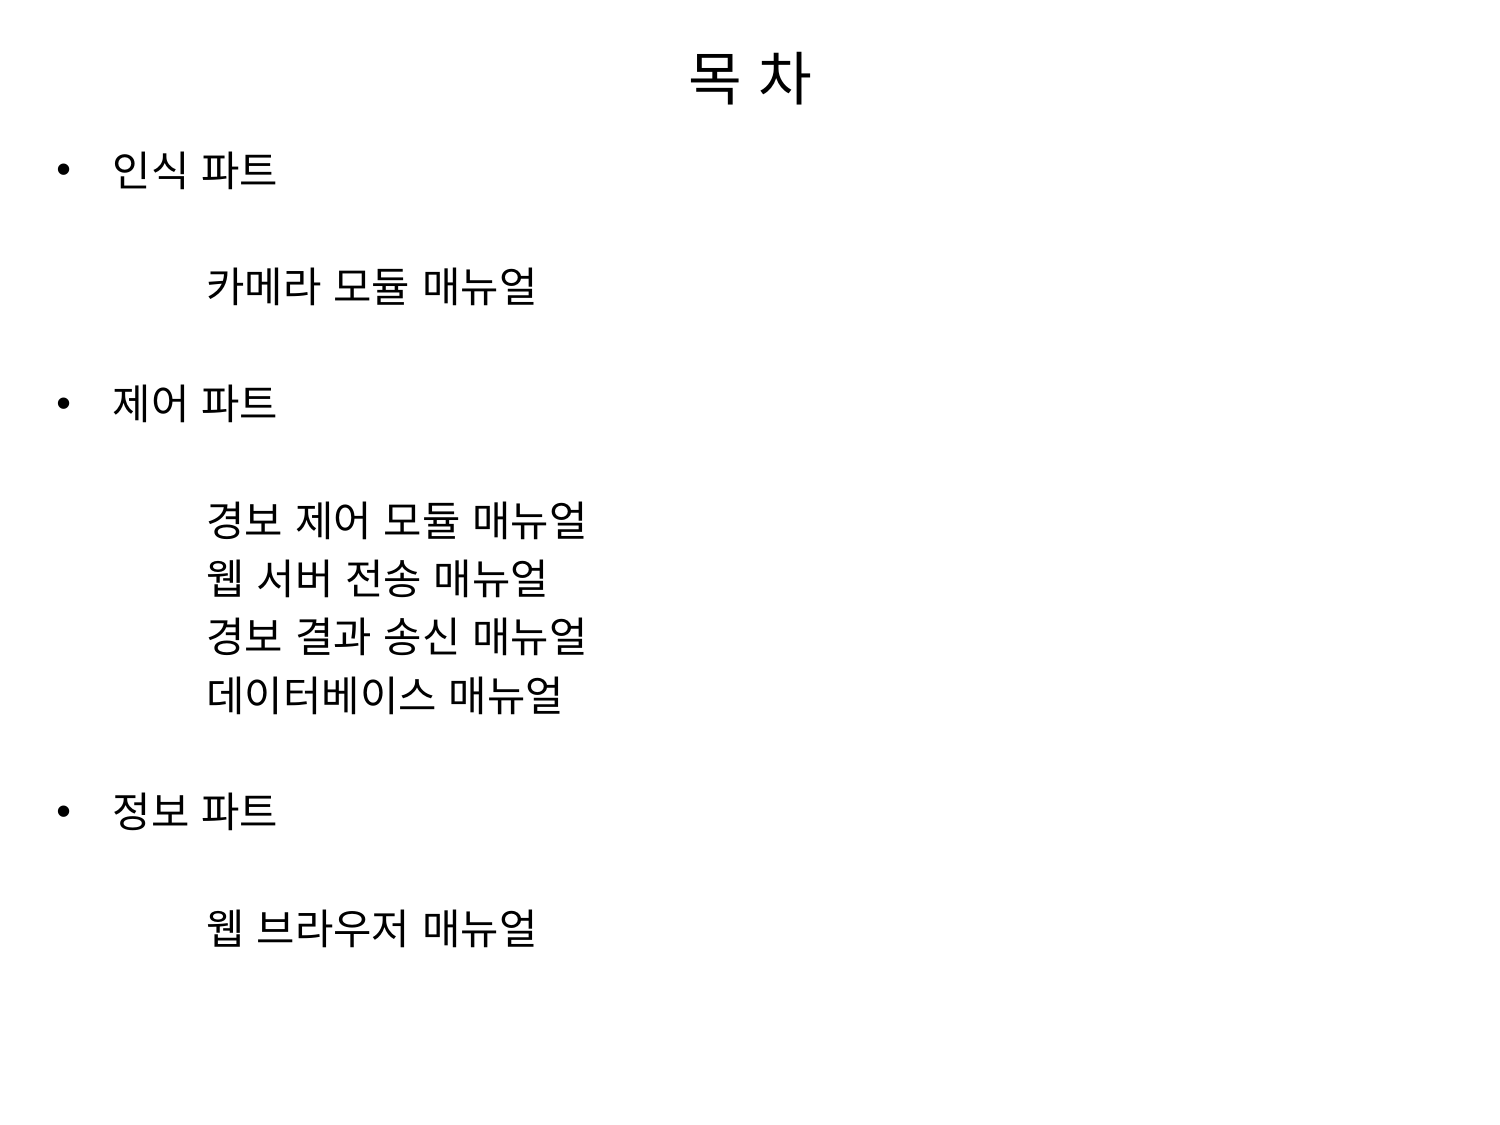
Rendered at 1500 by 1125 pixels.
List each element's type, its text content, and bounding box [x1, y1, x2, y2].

text_box 인식 파트 카메라 모듈 매뉴얼 제어 파트 경보 제어 모듈 매뉴얼 웹 서버 전송 매뉴얼 경보 결과 송신 매뉴얼 데이터베이스 매뉴얼 정보 파트 웹 브라우저 매뉴얼 [41, 136, 1092, 1106]
title 목 차 [75, 0, 1425, 172]
